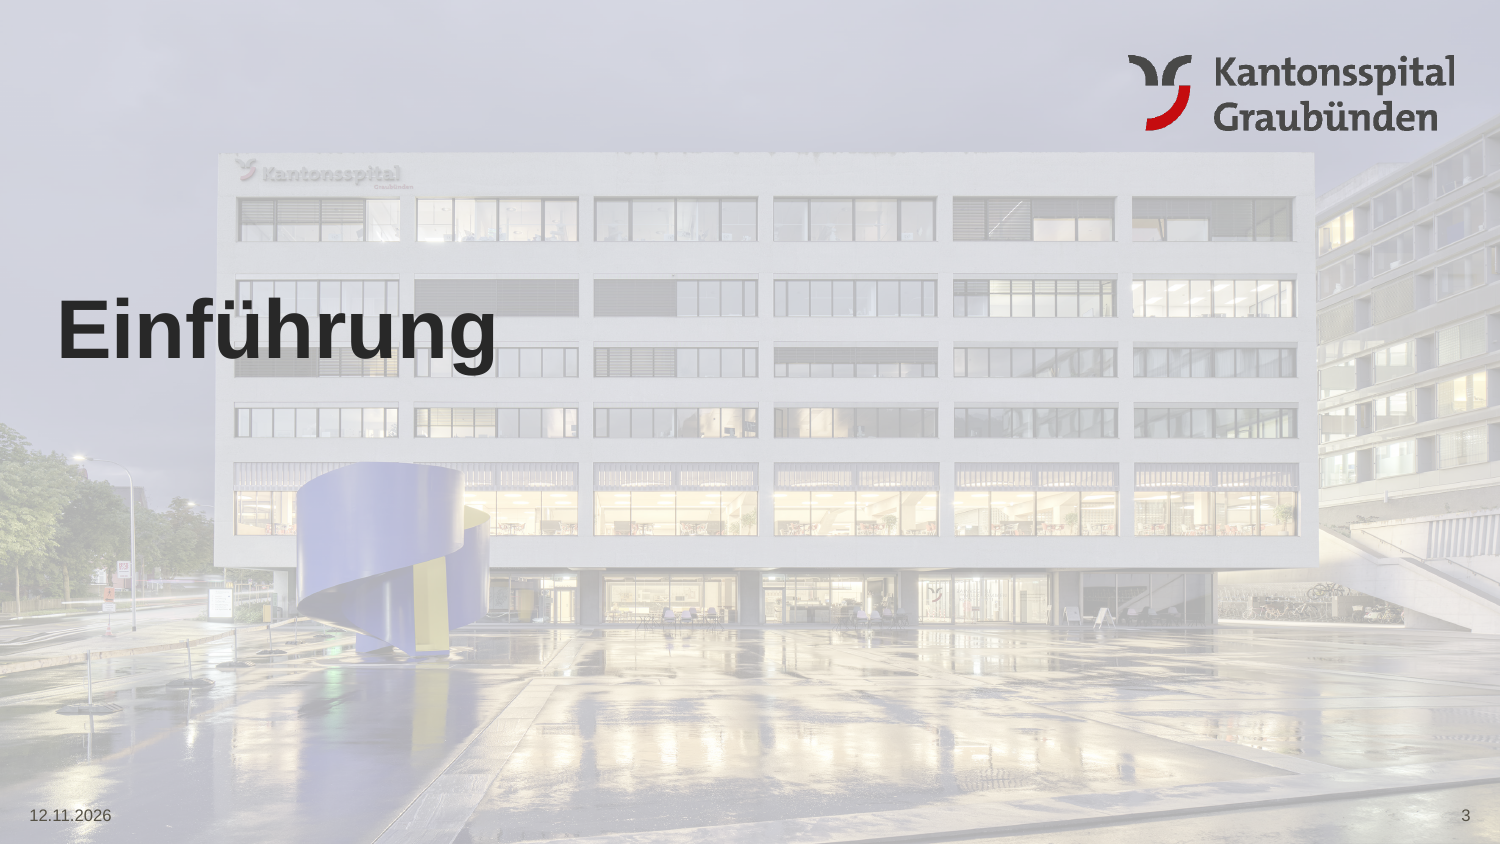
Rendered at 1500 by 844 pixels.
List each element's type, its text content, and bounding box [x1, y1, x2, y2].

list Einführung [41, 268, 1459, 419]
picture [1128, 55, 1454, 131]
slide_number 3 [1316, 799, 1471, 830]
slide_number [29, 799, 296, 830]
